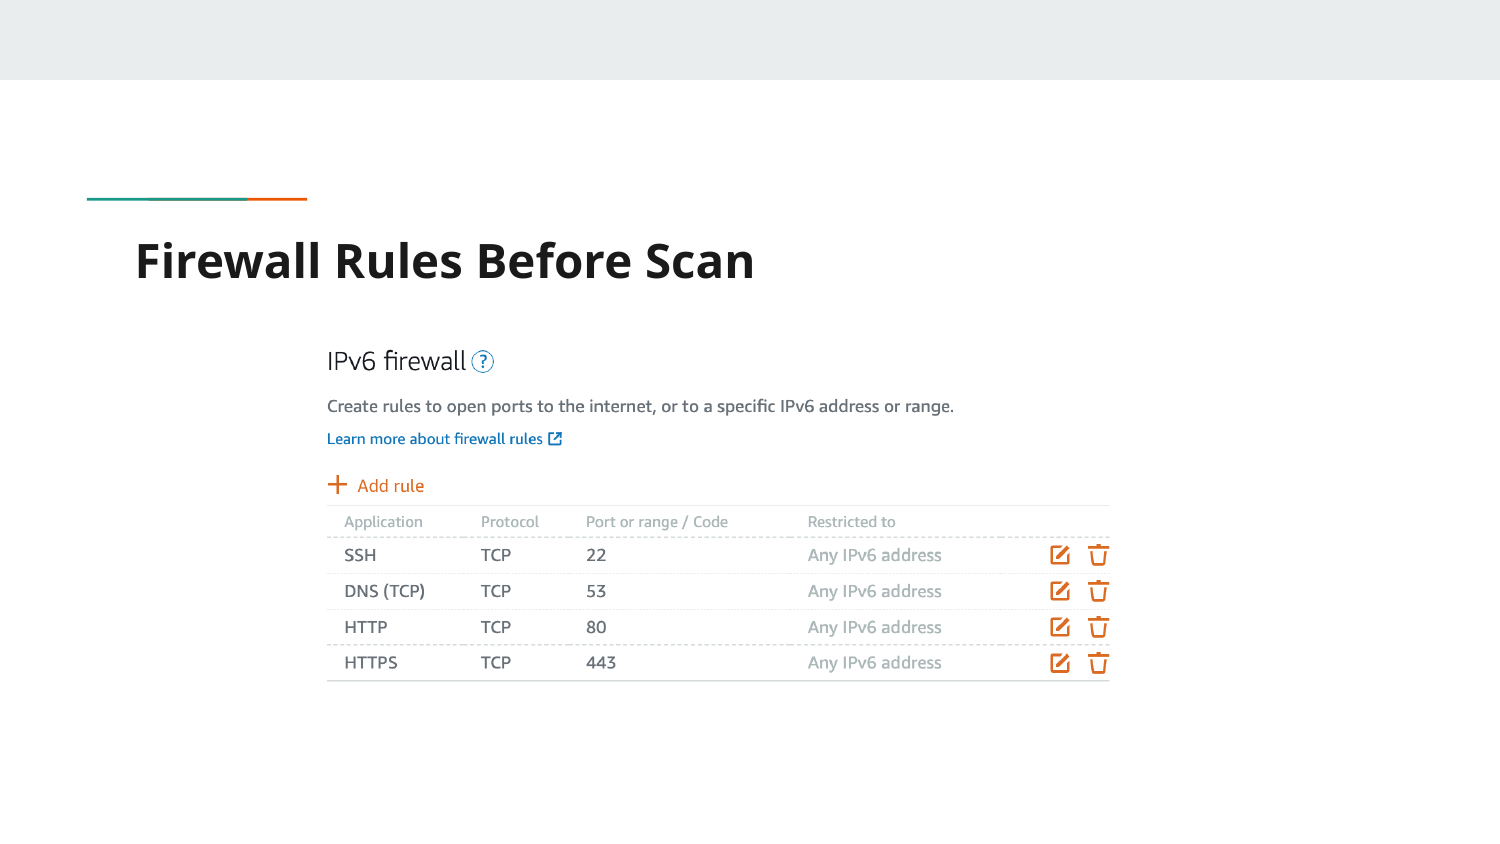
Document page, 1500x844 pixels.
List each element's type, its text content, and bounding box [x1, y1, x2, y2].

picture [280, 335, 1220, 739]
title Firewall Rules Before Scan [119, 216, 1381, 305]
